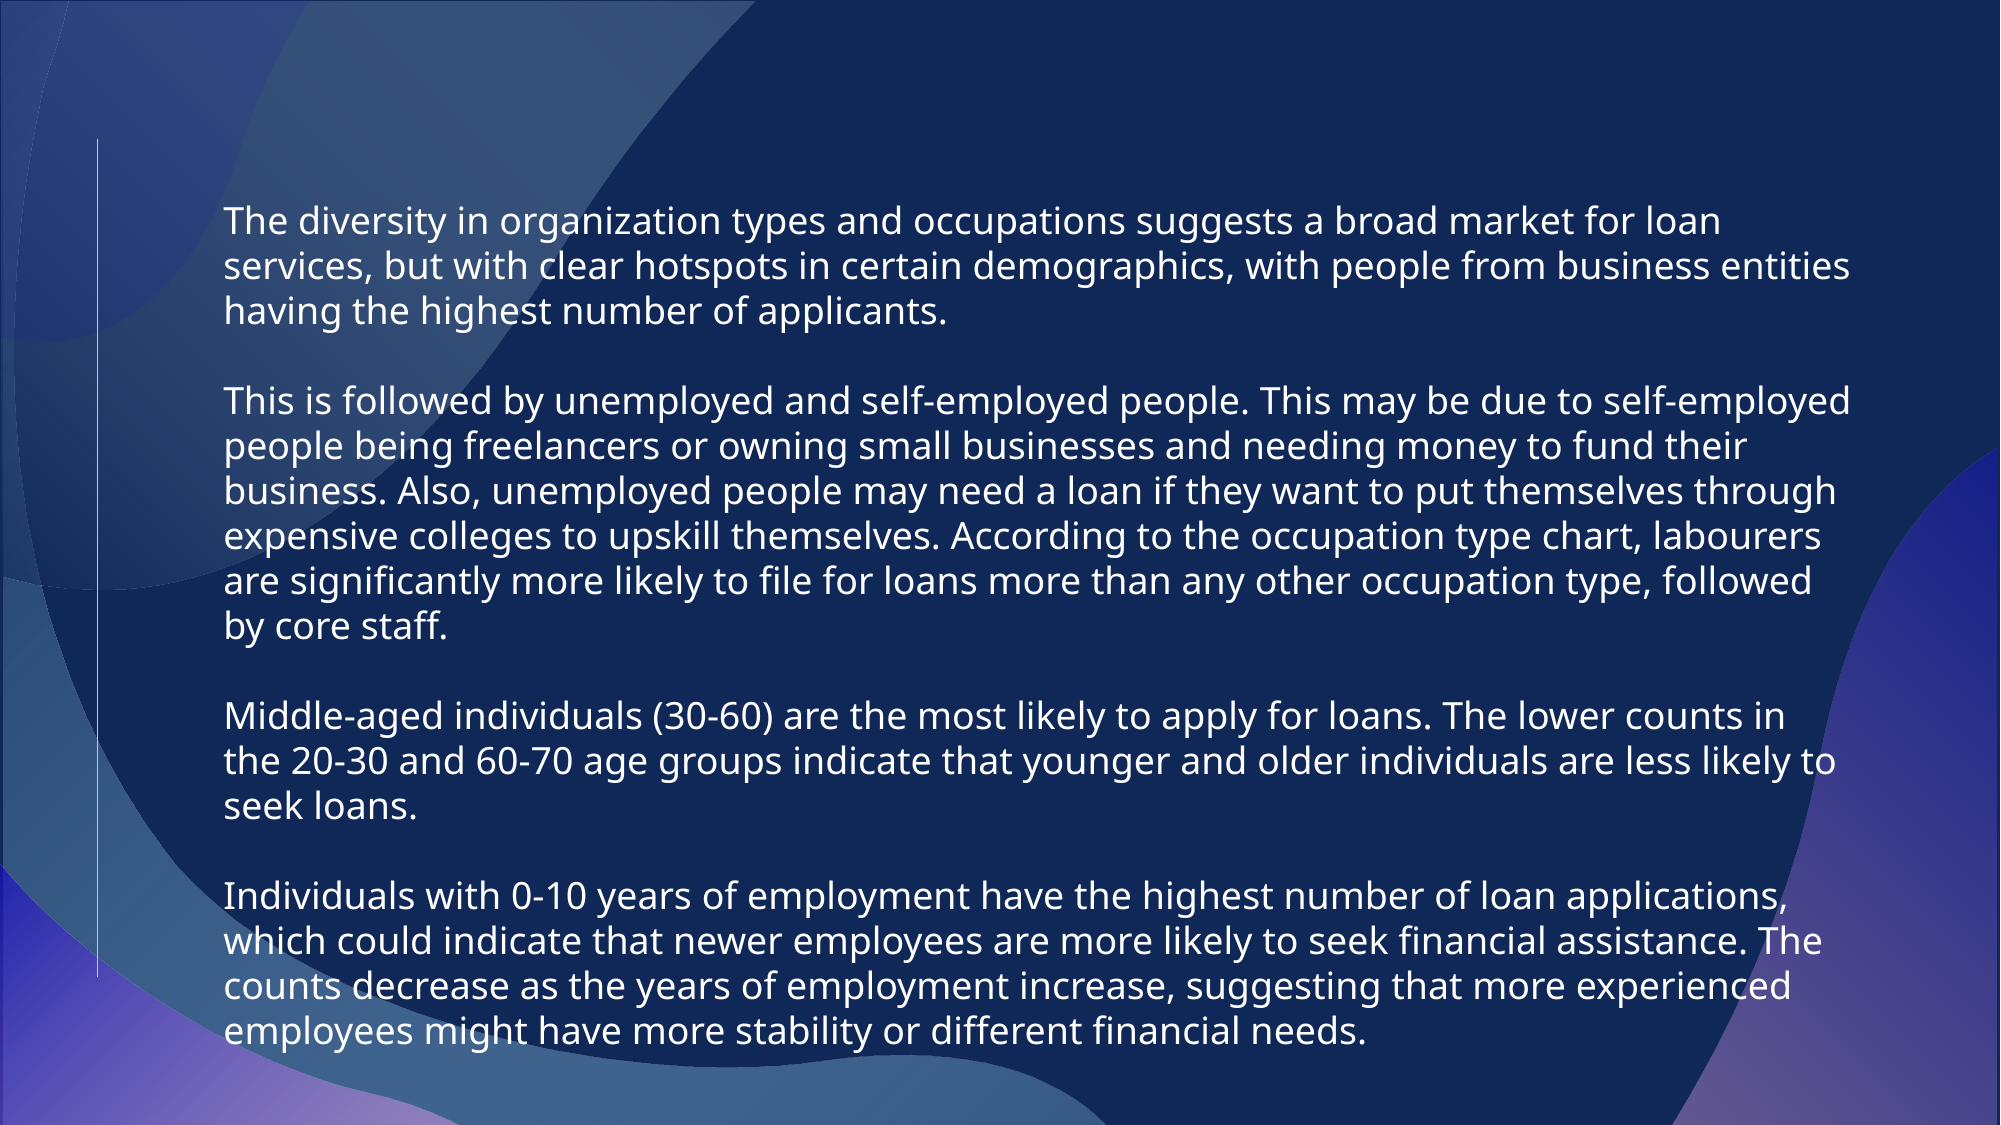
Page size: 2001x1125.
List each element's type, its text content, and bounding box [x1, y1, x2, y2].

text_box The diversity in organization types and occupations suggests a broad market for loan services, but with clear hotspots in certain demographics, with people from business entities having the highest number of applicants. This is followed by unemployed and self-employed people. This may be due to self-employed people being freelancers or owning small businesses and needing money to fund their business. Also, unemployed people may need a loan if they want to put themselves through expensive colleges to upskill themselves. According to the occupation type chart, labourers are significantly more likely to file for loans more than any other occupation type, followed by core staff. Middle-aged individuals (30-60) are the most likely to apply for loans. The lower counts in the 20-30 and 60-70 age groups indicate that younger and older individuals are less likely to seek loans. Individuals with 0-10 years of employment have the highest number of loan applications, which could indicate that newer employees are more likely to seek financial assistance. The counts decrease as the years of employment increase, suggesting that more experienced employees might have more stability or different financial needs. [208, 189, 1873, 1125]
